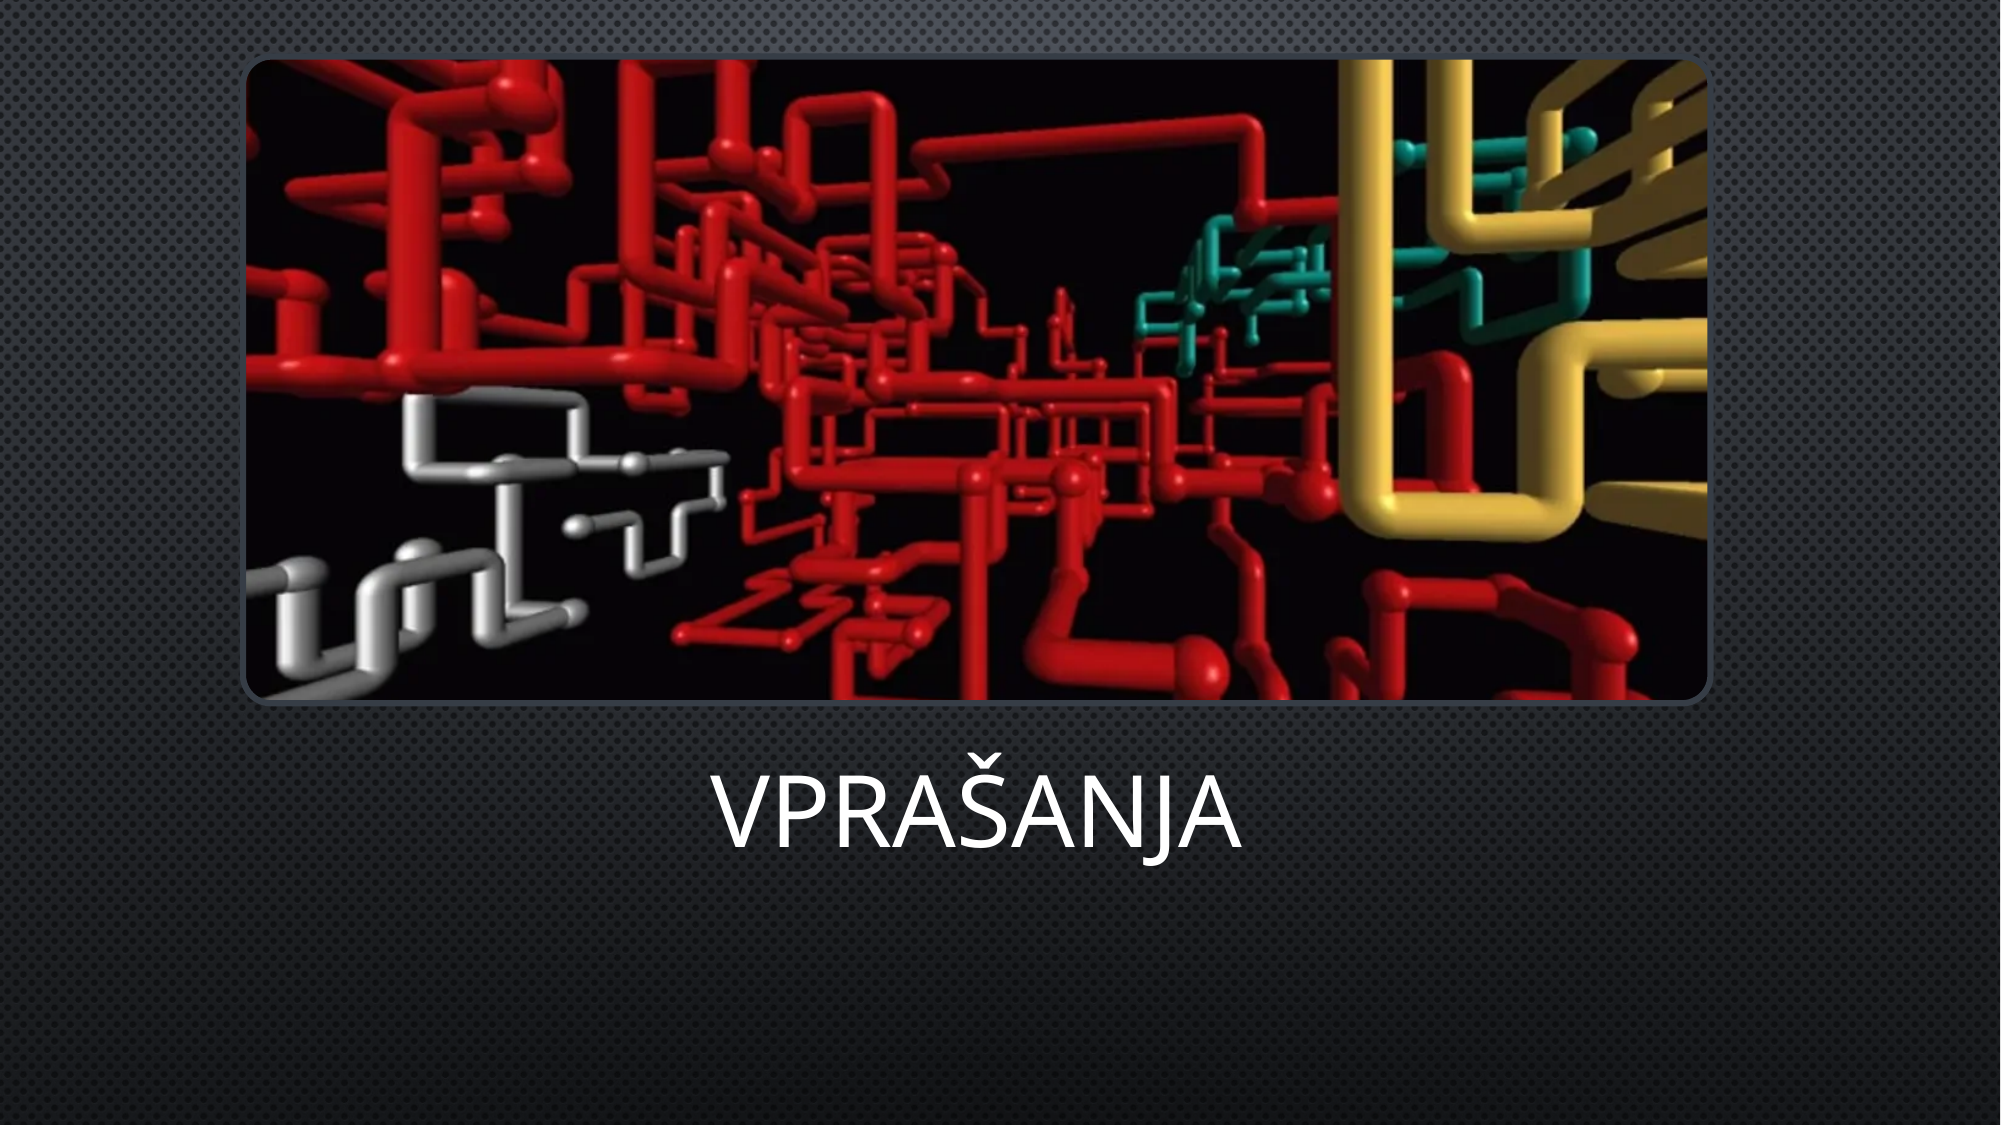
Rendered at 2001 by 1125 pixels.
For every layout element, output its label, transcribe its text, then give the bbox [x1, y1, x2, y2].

title Vprašanja [242, 704, 1711, 876]
picture [242, 56, 1711, 704]
